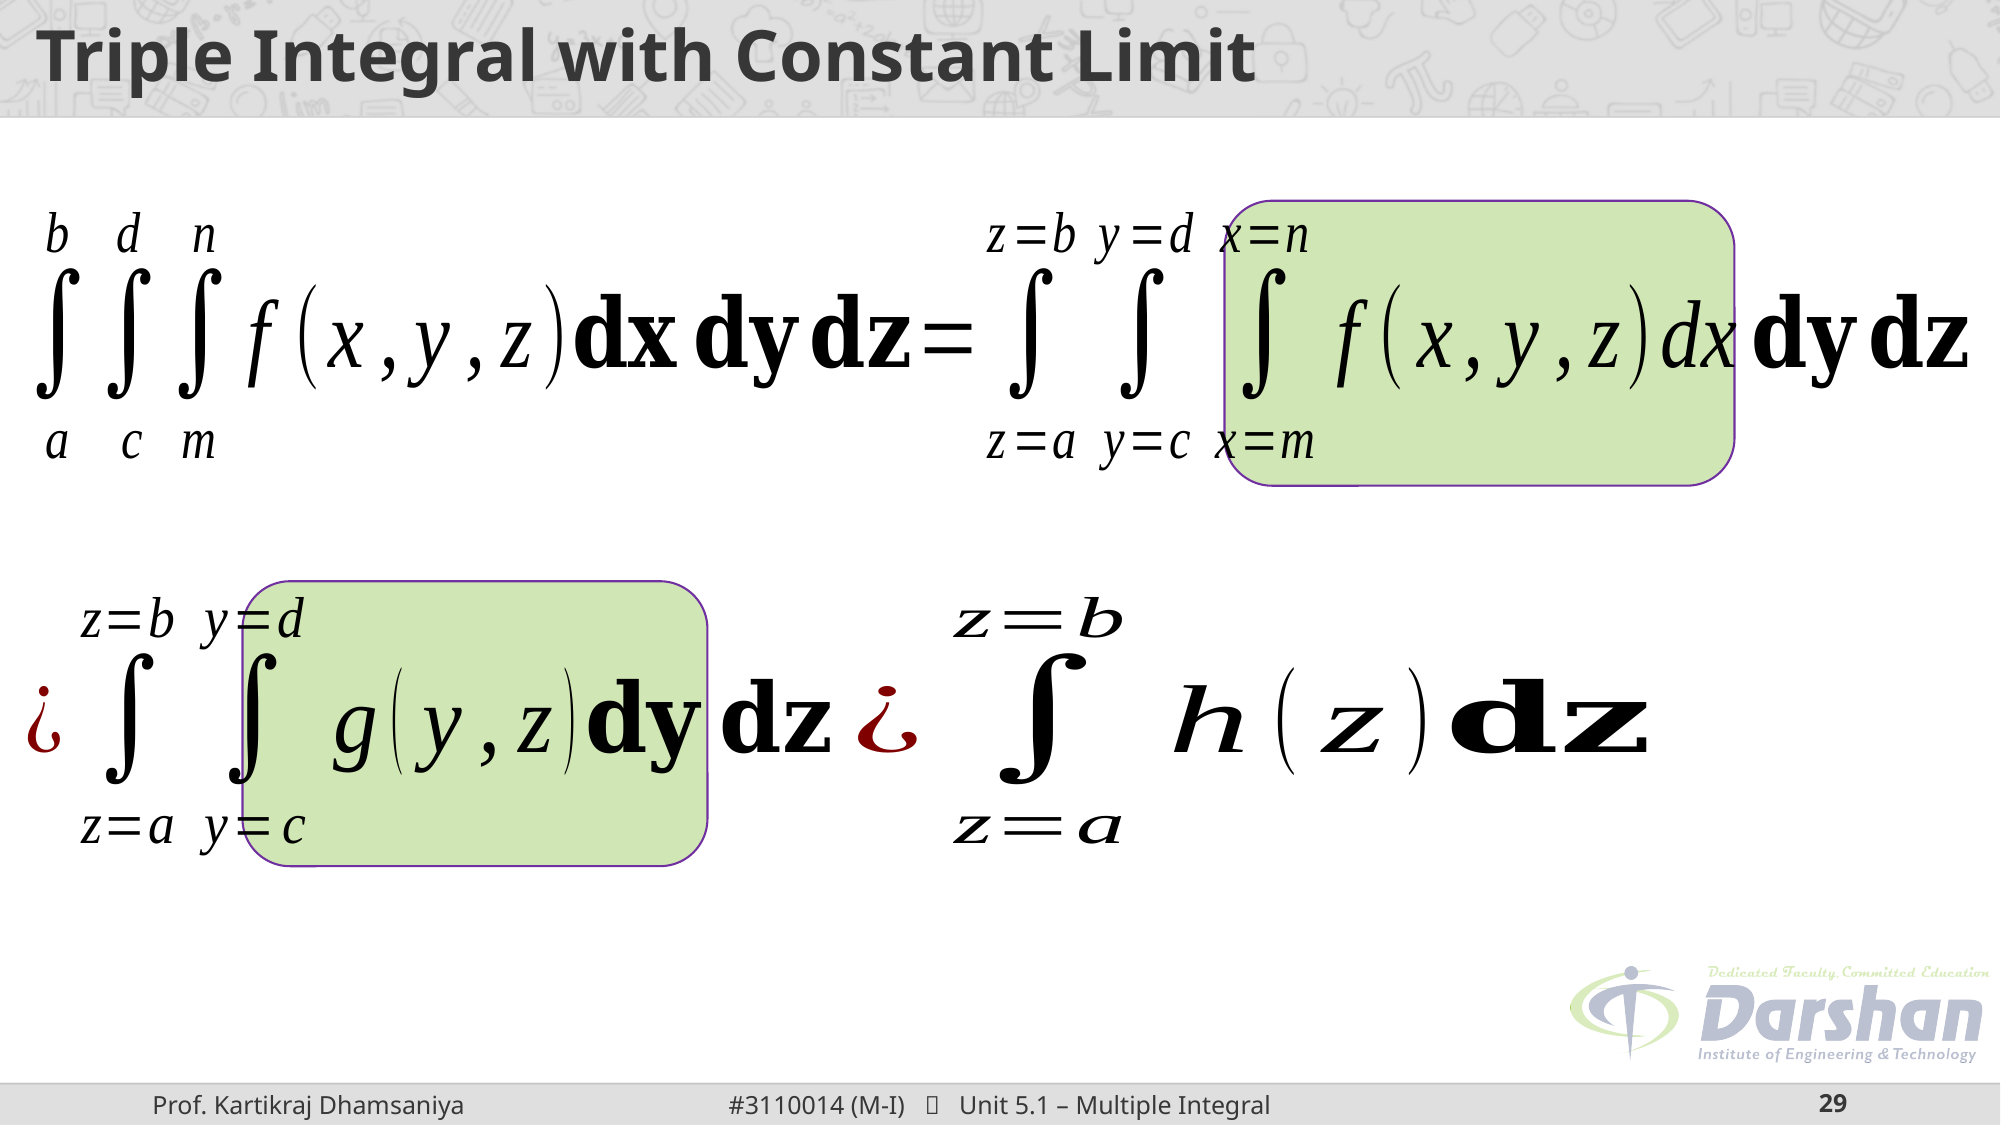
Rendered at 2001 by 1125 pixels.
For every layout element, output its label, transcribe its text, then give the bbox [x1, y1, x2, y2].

text_box [241, 580, 709, 868]
title Triple Integral with Constant Limit [0, 0, 2000, 117]
text_box [1223, 199, 1736, 487]
